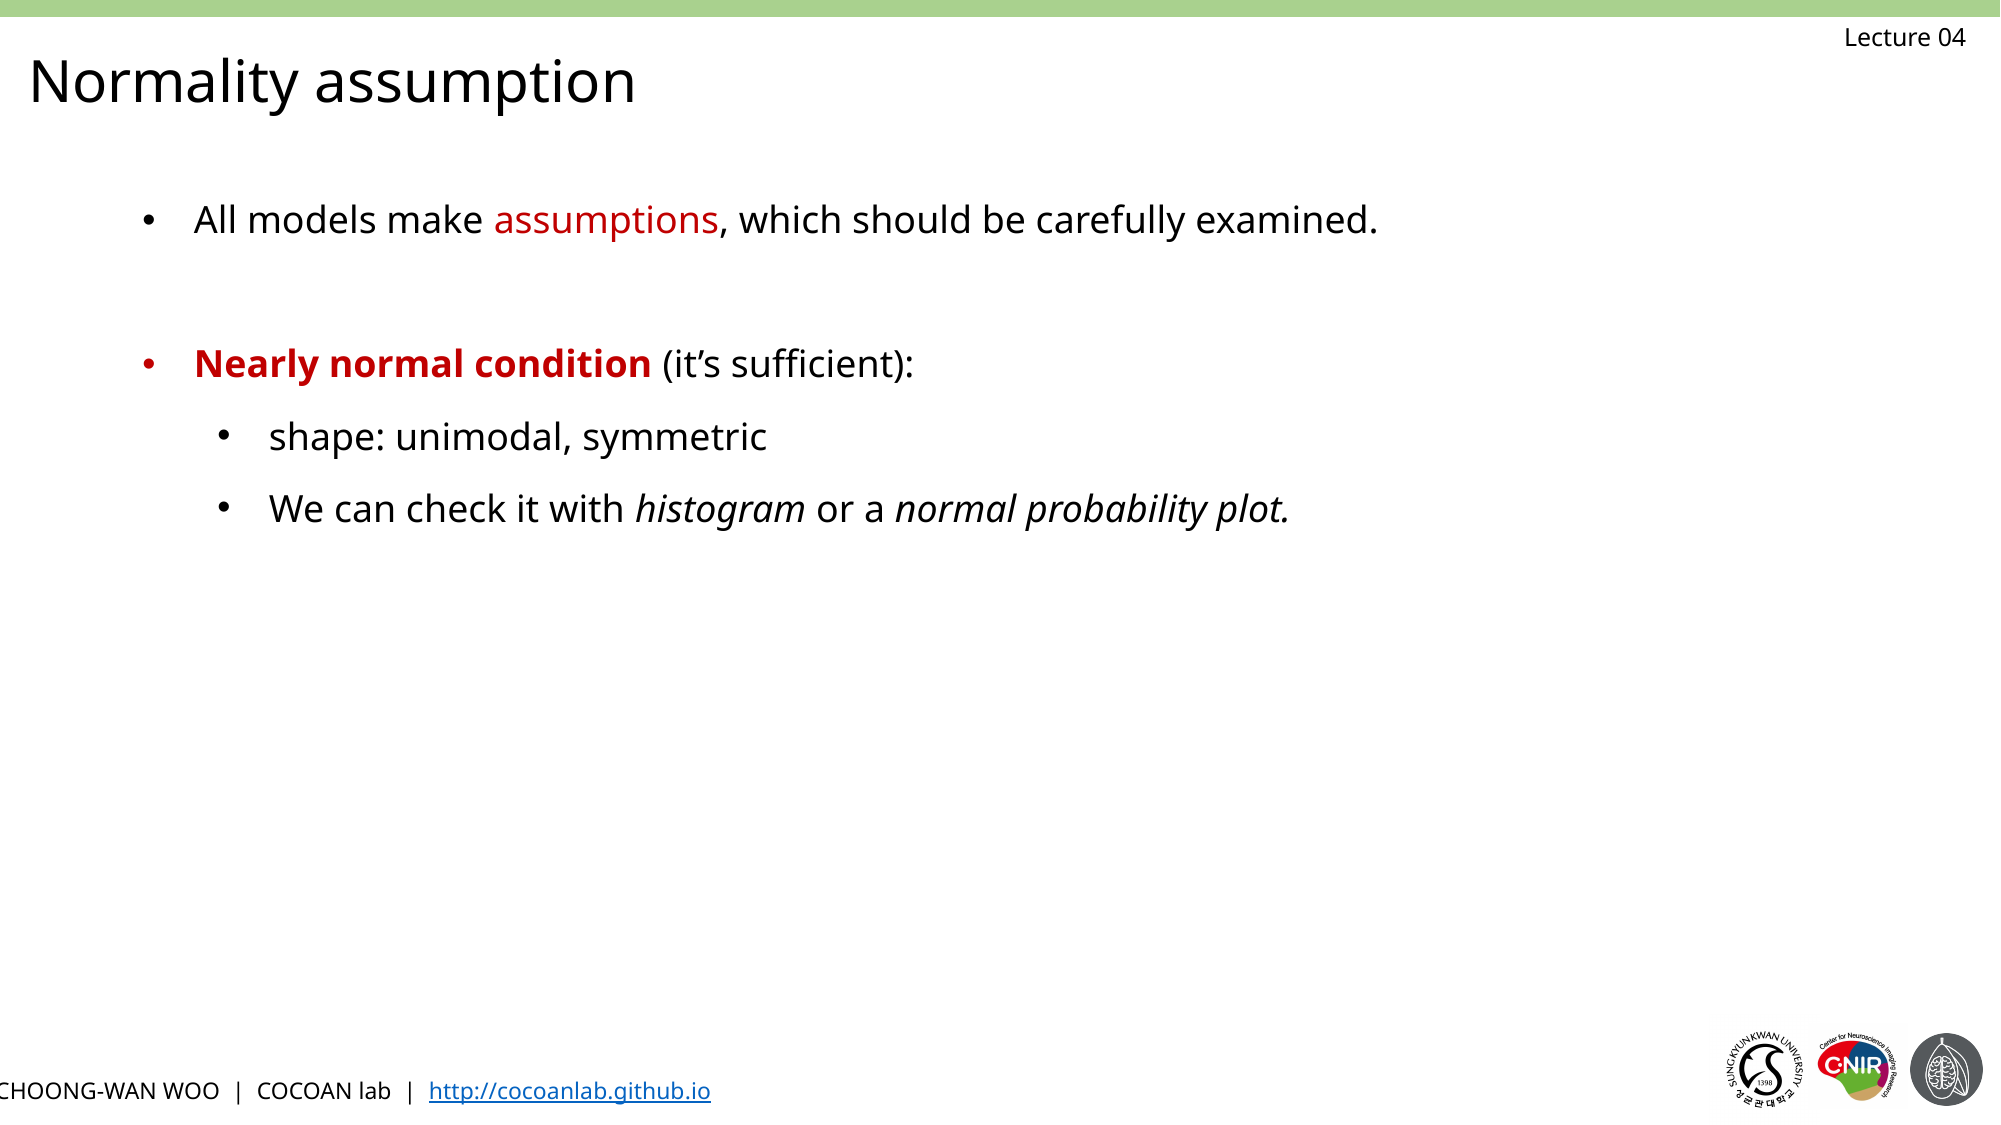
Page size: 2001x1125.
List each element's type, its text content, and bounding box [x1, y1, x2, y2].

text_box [1709, 1014, 1983, 1125]
text_box [0, 0, 2000, 18]
text_box All models make assumptions, which should be carefully examined. Nearly normal condition (it’s sufficient): shape: unimodal, symmetric We can check it with histogram or a normal probability plot. [127, 162, 1414, 609]
text_box Normality assumption [13, 36, 652, 122]
text_box CHOONG-WAN WOO | COCOAN lab | http://cocoanlab.github.io [0, 1069, 727, 1116]
text_box Lecture 04 [1623, 13, 2000, 59]
